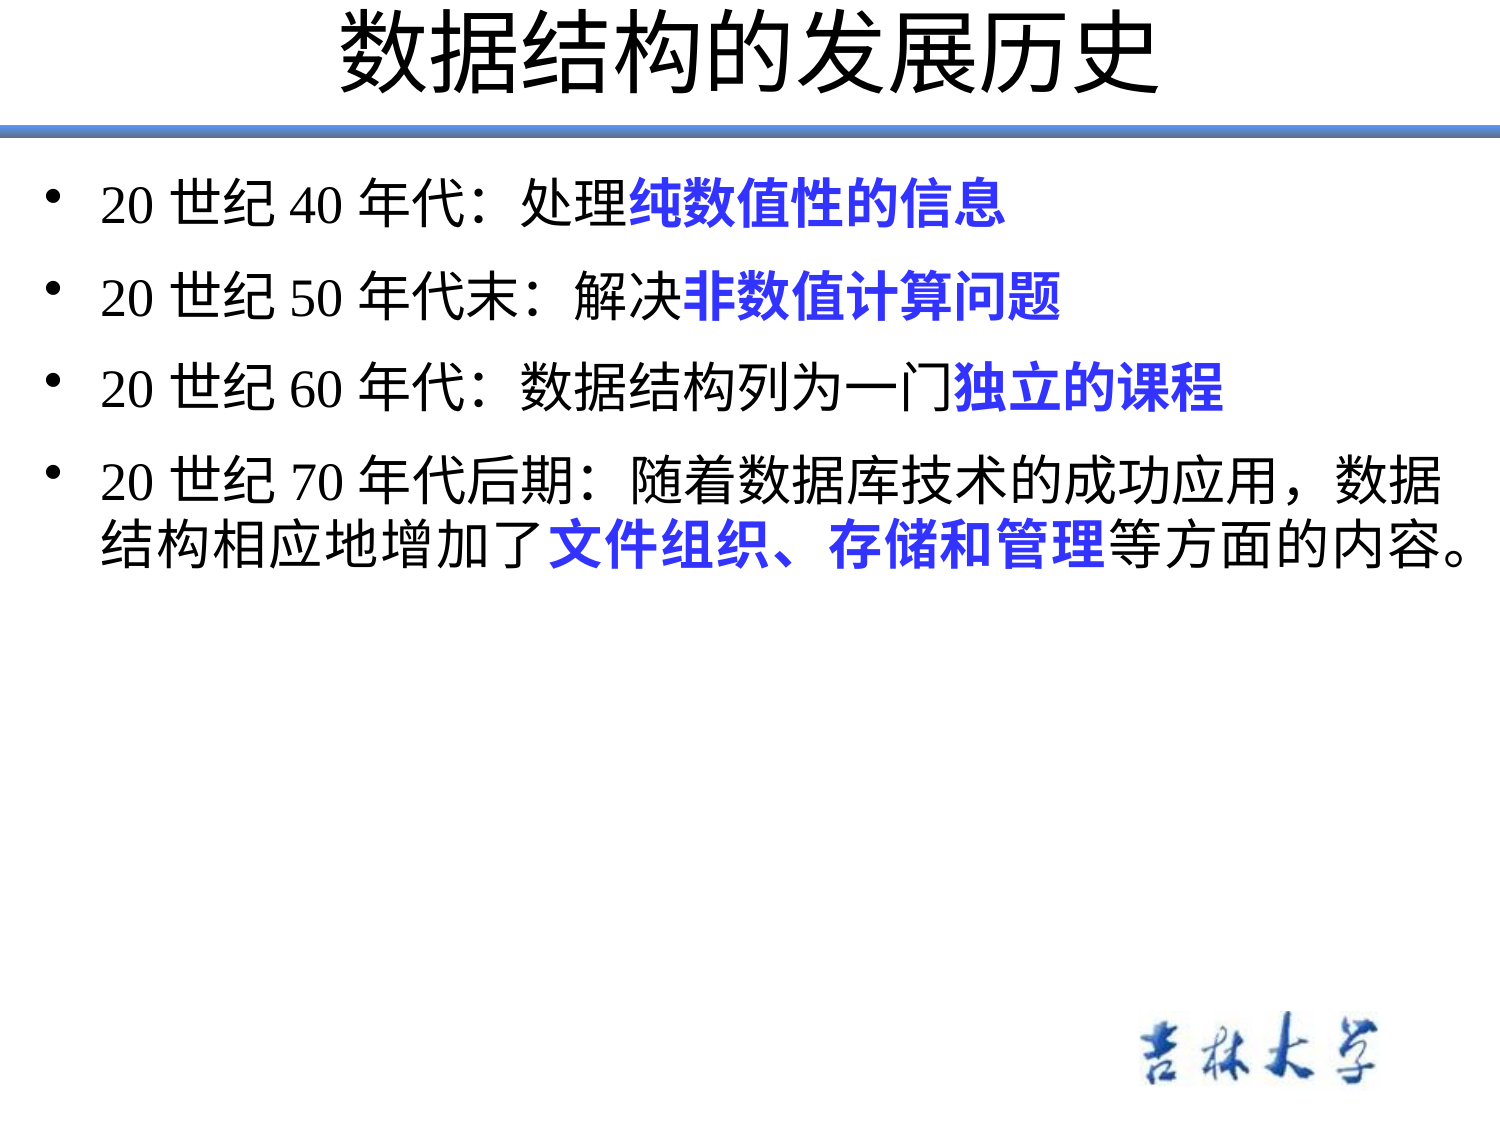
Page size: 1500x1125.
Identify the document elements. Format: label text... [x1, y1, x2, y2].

title 数据结构的发展历史 [0, 0, 1500, 101]
list 20世纪40年代：处理纯数值性的信息 20世纪50年代末：解决非数值计算问题 20世纪60年代：数据结构列为一门独立的课程 20世纪70年代后期：随着数据库技术的成功应用，数据结构相应地增加了文件组织、存储和管理等方面的内容。 [29, 162, 1459, 1000]
picture [1139, 1011, 1381, 1091]
